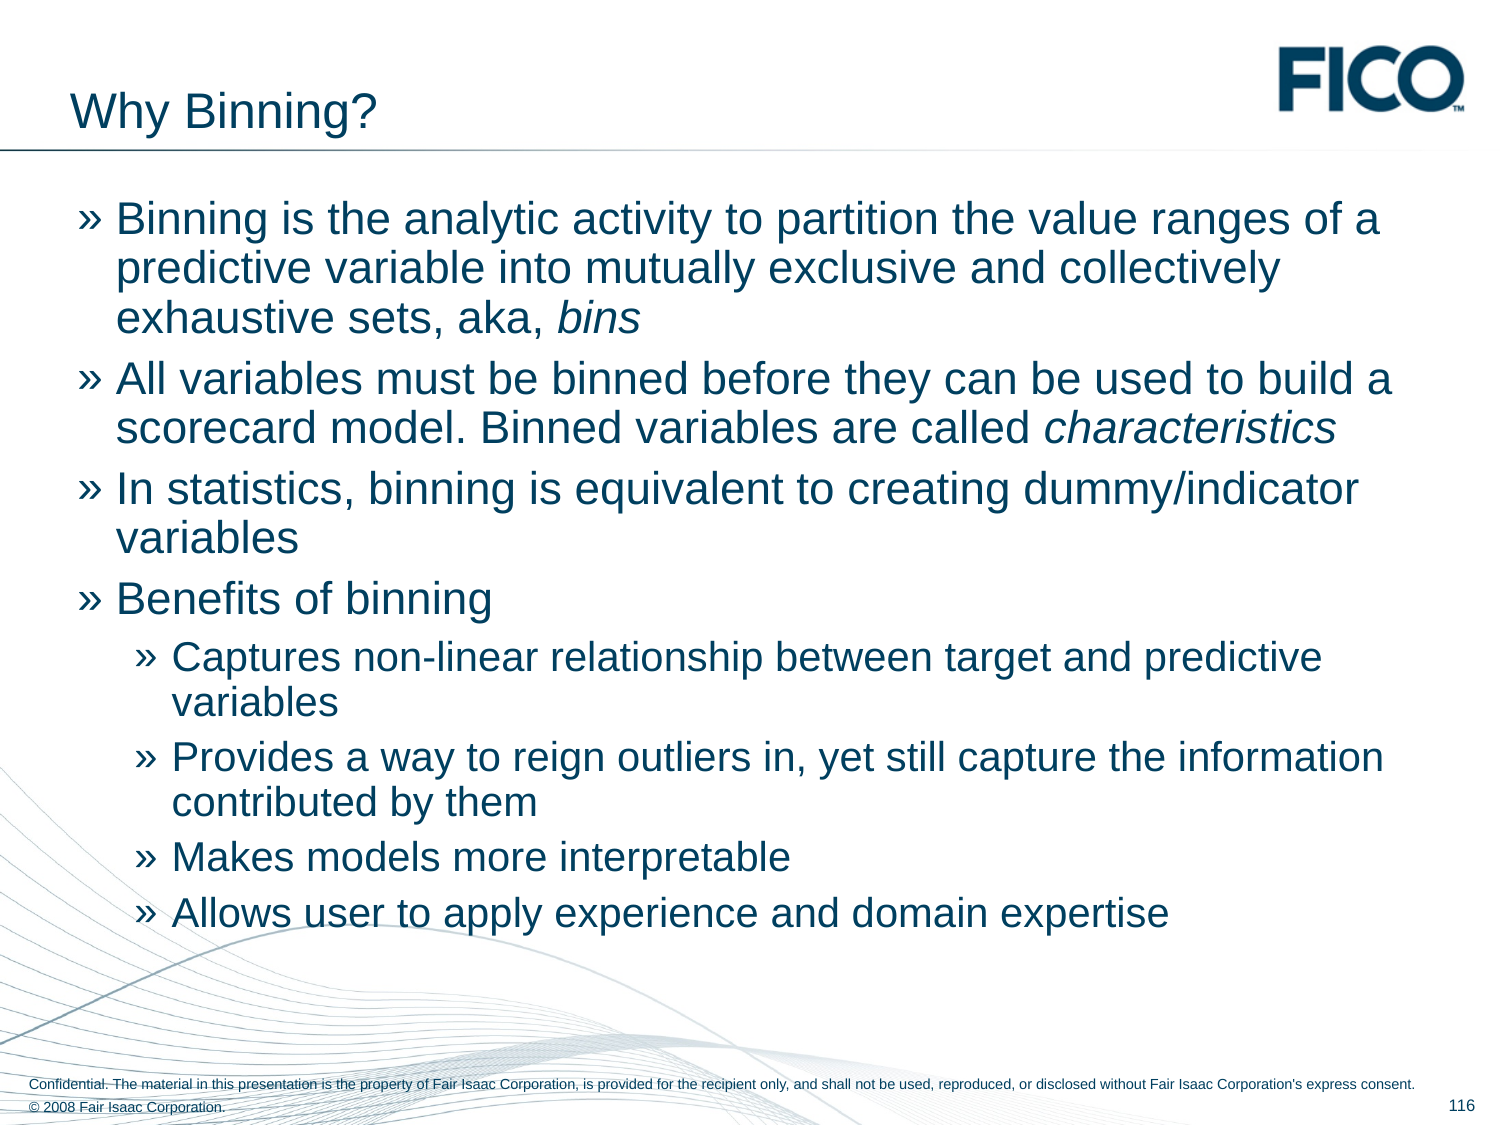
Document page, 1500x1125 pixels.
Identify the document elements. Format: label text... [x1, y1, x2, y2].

title Why Binning? [62, 0, 1463, 139]
picture [0, 0, 1500, 1125]
list Binning is the analytic activity to partition the value ranges of a predictive variable into mutually exclusive and collectively exhaustive sets, aka, bins All variables must be binned before they can be used to build a scorecard model. Binned variables are called characteristics In statistics, binning is equivalent to creating dummy/indicator variables Benefits of binning Captures non-linear relationship between target and predictive variables Provides a way to reign outliers in, yet still capture the information contributed by them Makes models more interpretable Allows user to apply experience and domain expertise [62, 187, 1463, 1084]
